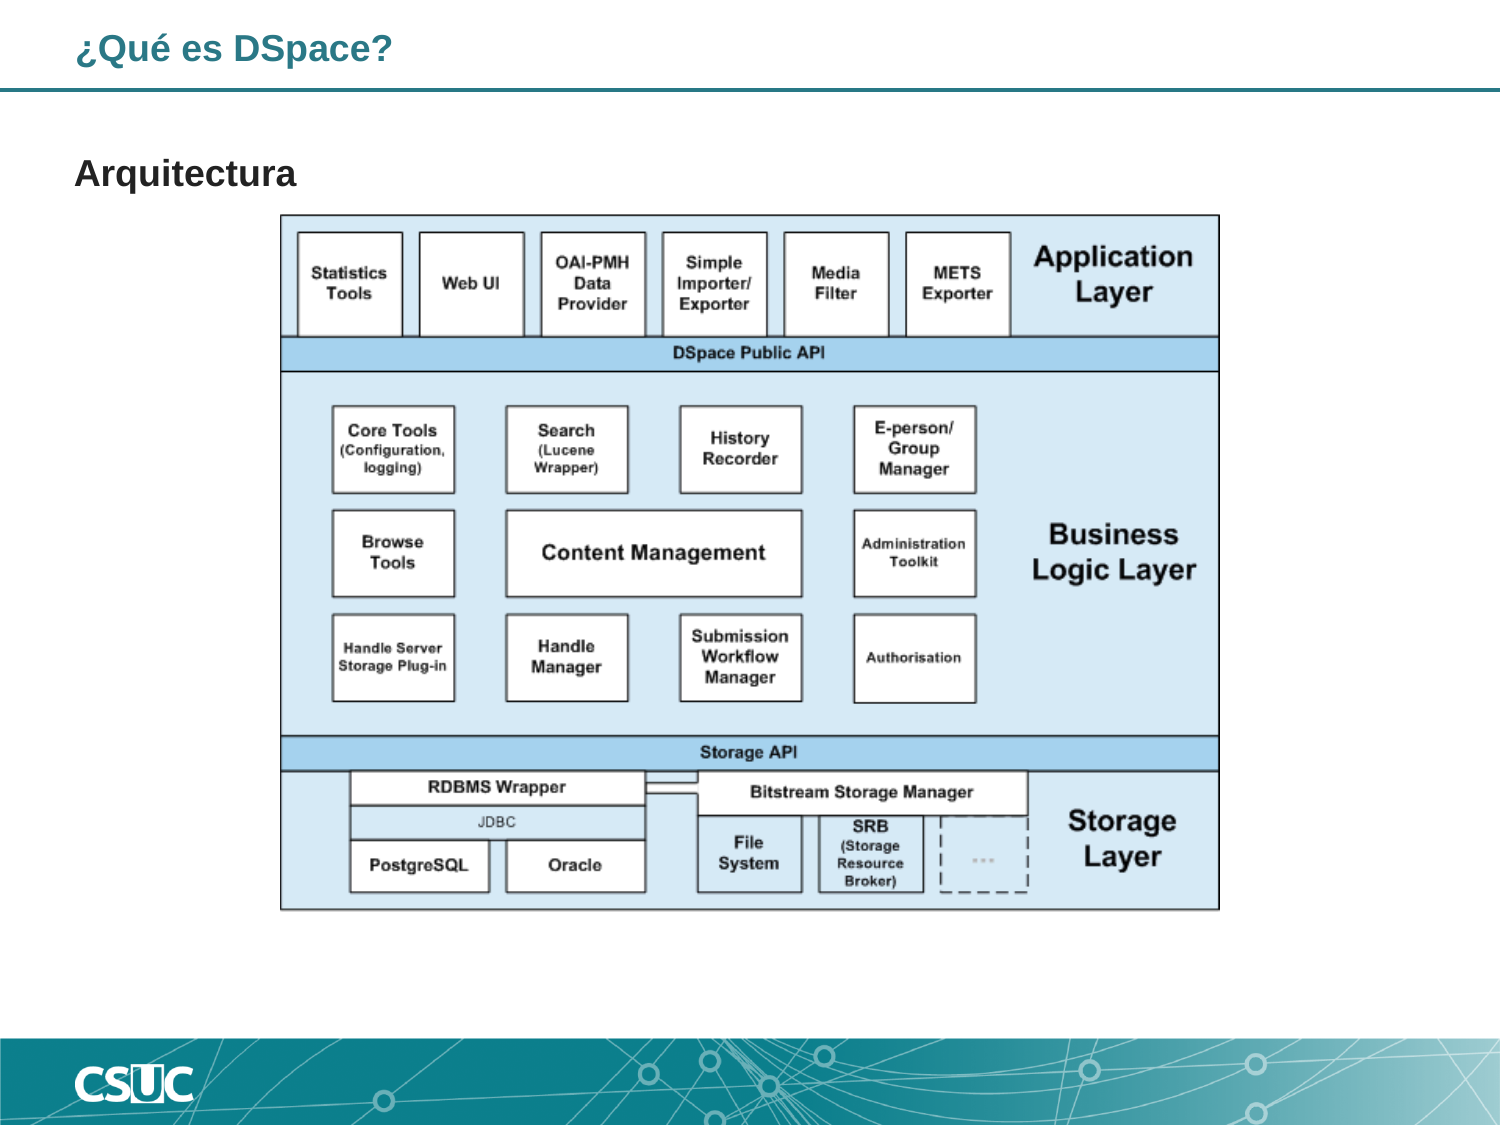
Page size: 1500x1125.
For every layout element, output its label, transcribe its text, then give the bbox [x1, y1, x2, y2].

text_box Arquitectura [59, 141, 1445, 881]
picture [0, 1038, 1500, 1125]
text_box ¿Qué es DSpace? [74, 14, 1425, 79]
picture [280, 209, 1220, 916]
